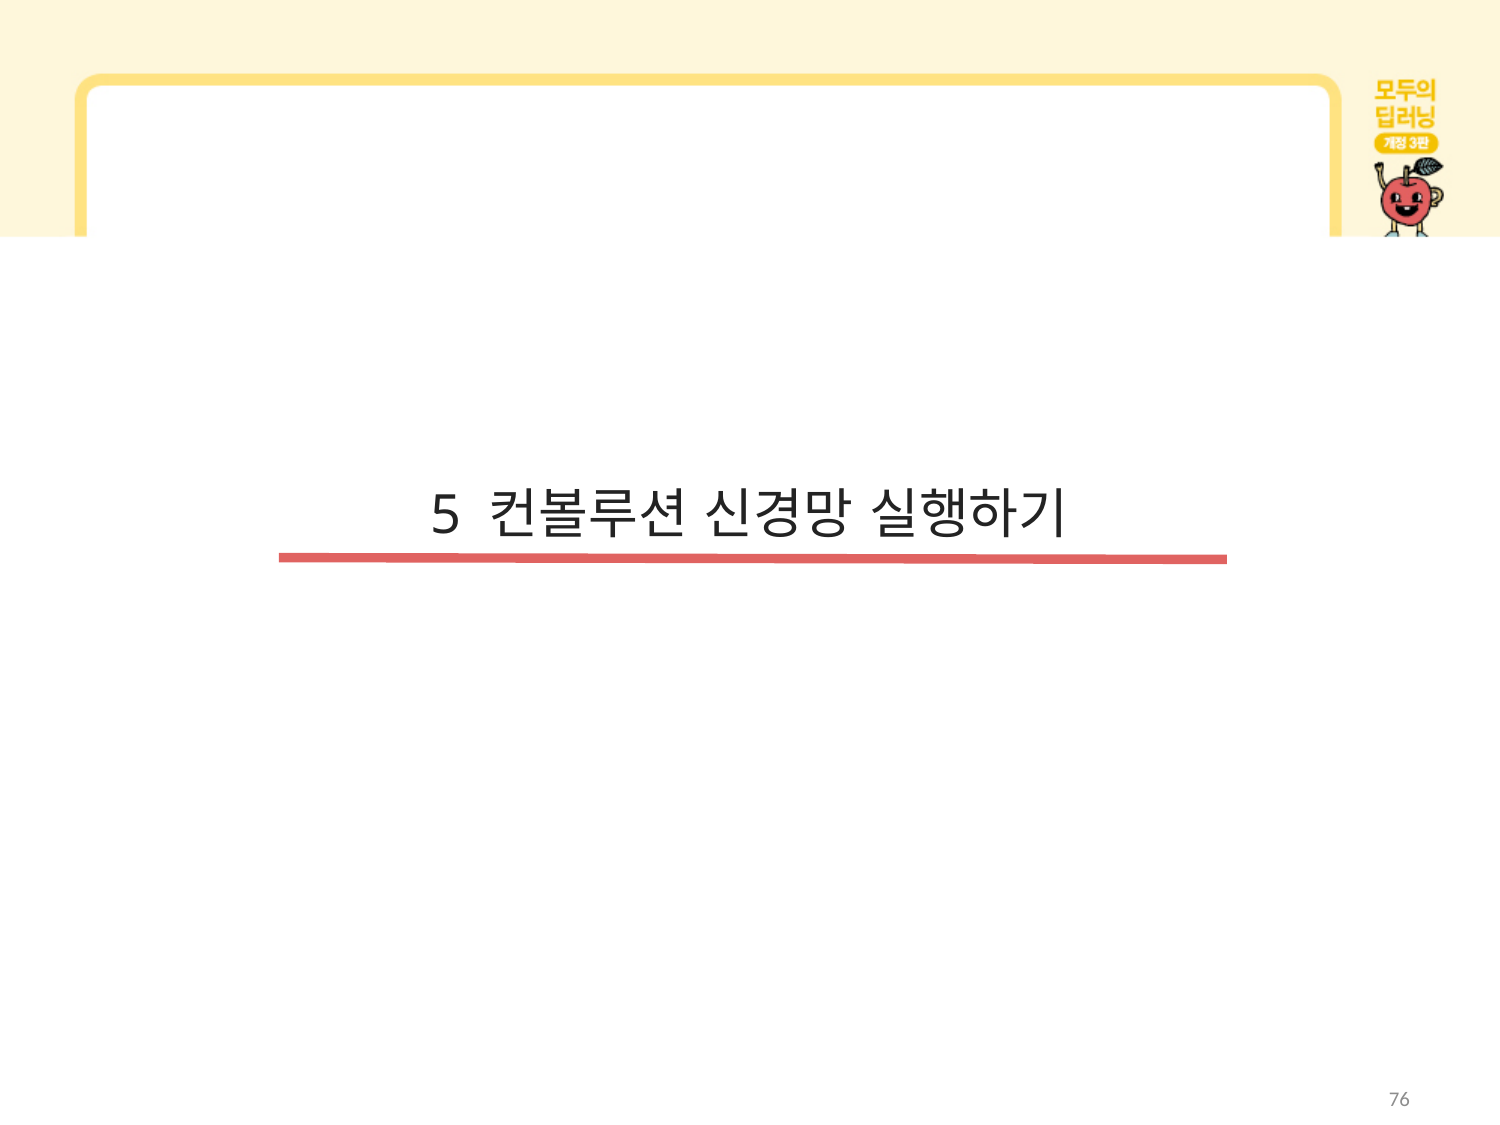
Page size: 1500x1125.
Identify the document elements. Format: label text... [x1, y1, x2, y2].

picture [0, 0, 1500, 1125]
text_box 5 컨볼루션 신경망 실행하기 [87, 420, 1413, 552]
slide_number 76 [1074, 1074, 1425, 1123]
